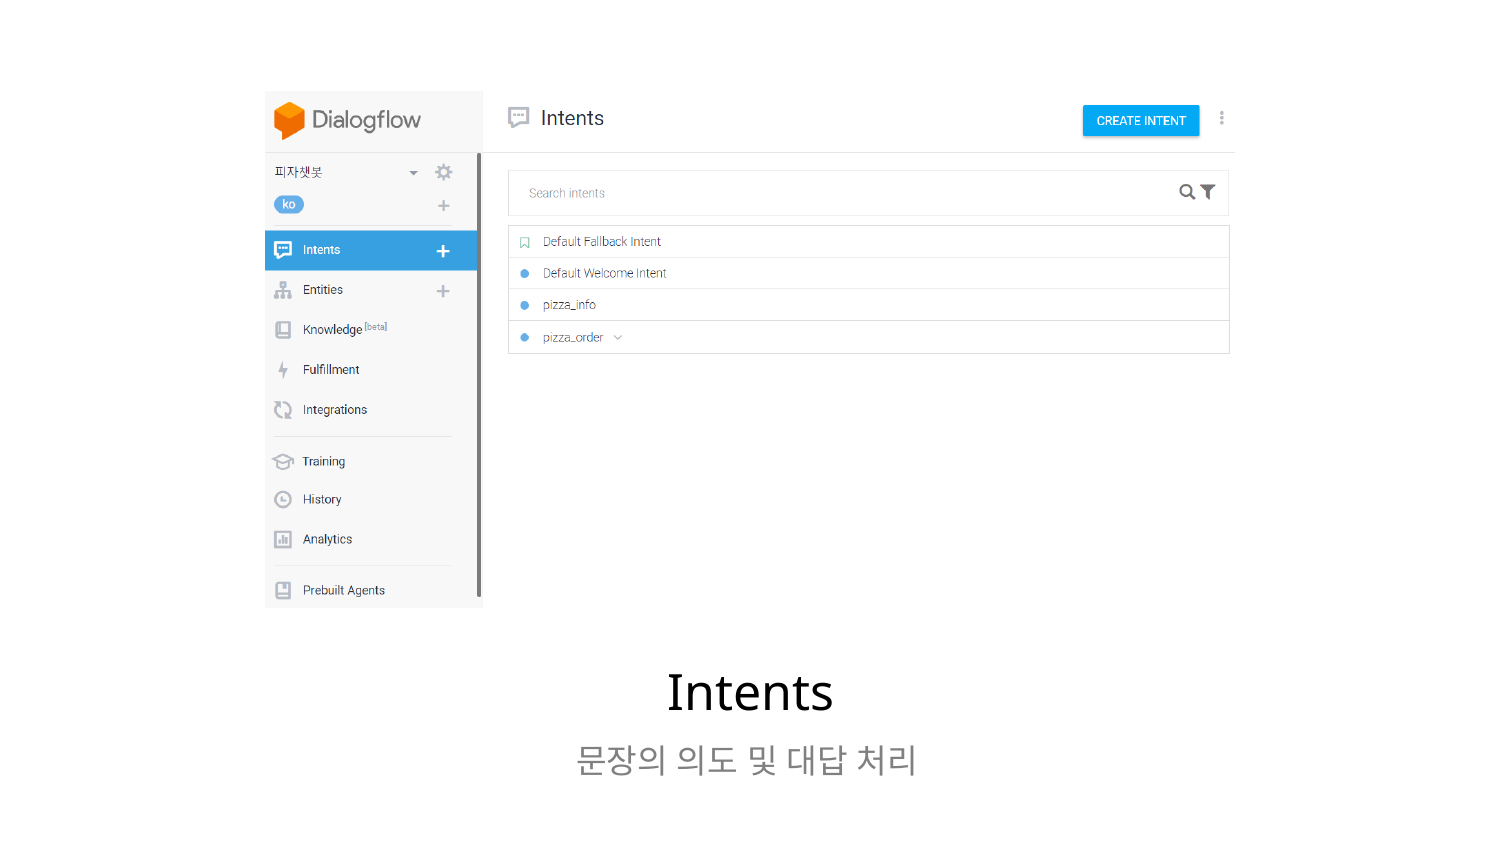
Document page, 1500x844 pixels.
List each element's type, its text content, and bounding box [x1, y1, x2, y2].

picture [265, 90, 1235, 608]
text_box Intents [652, 653, 850, 728]
text_box 문장의 의도 및 대답 처리 [561, 732, 934, 788]
